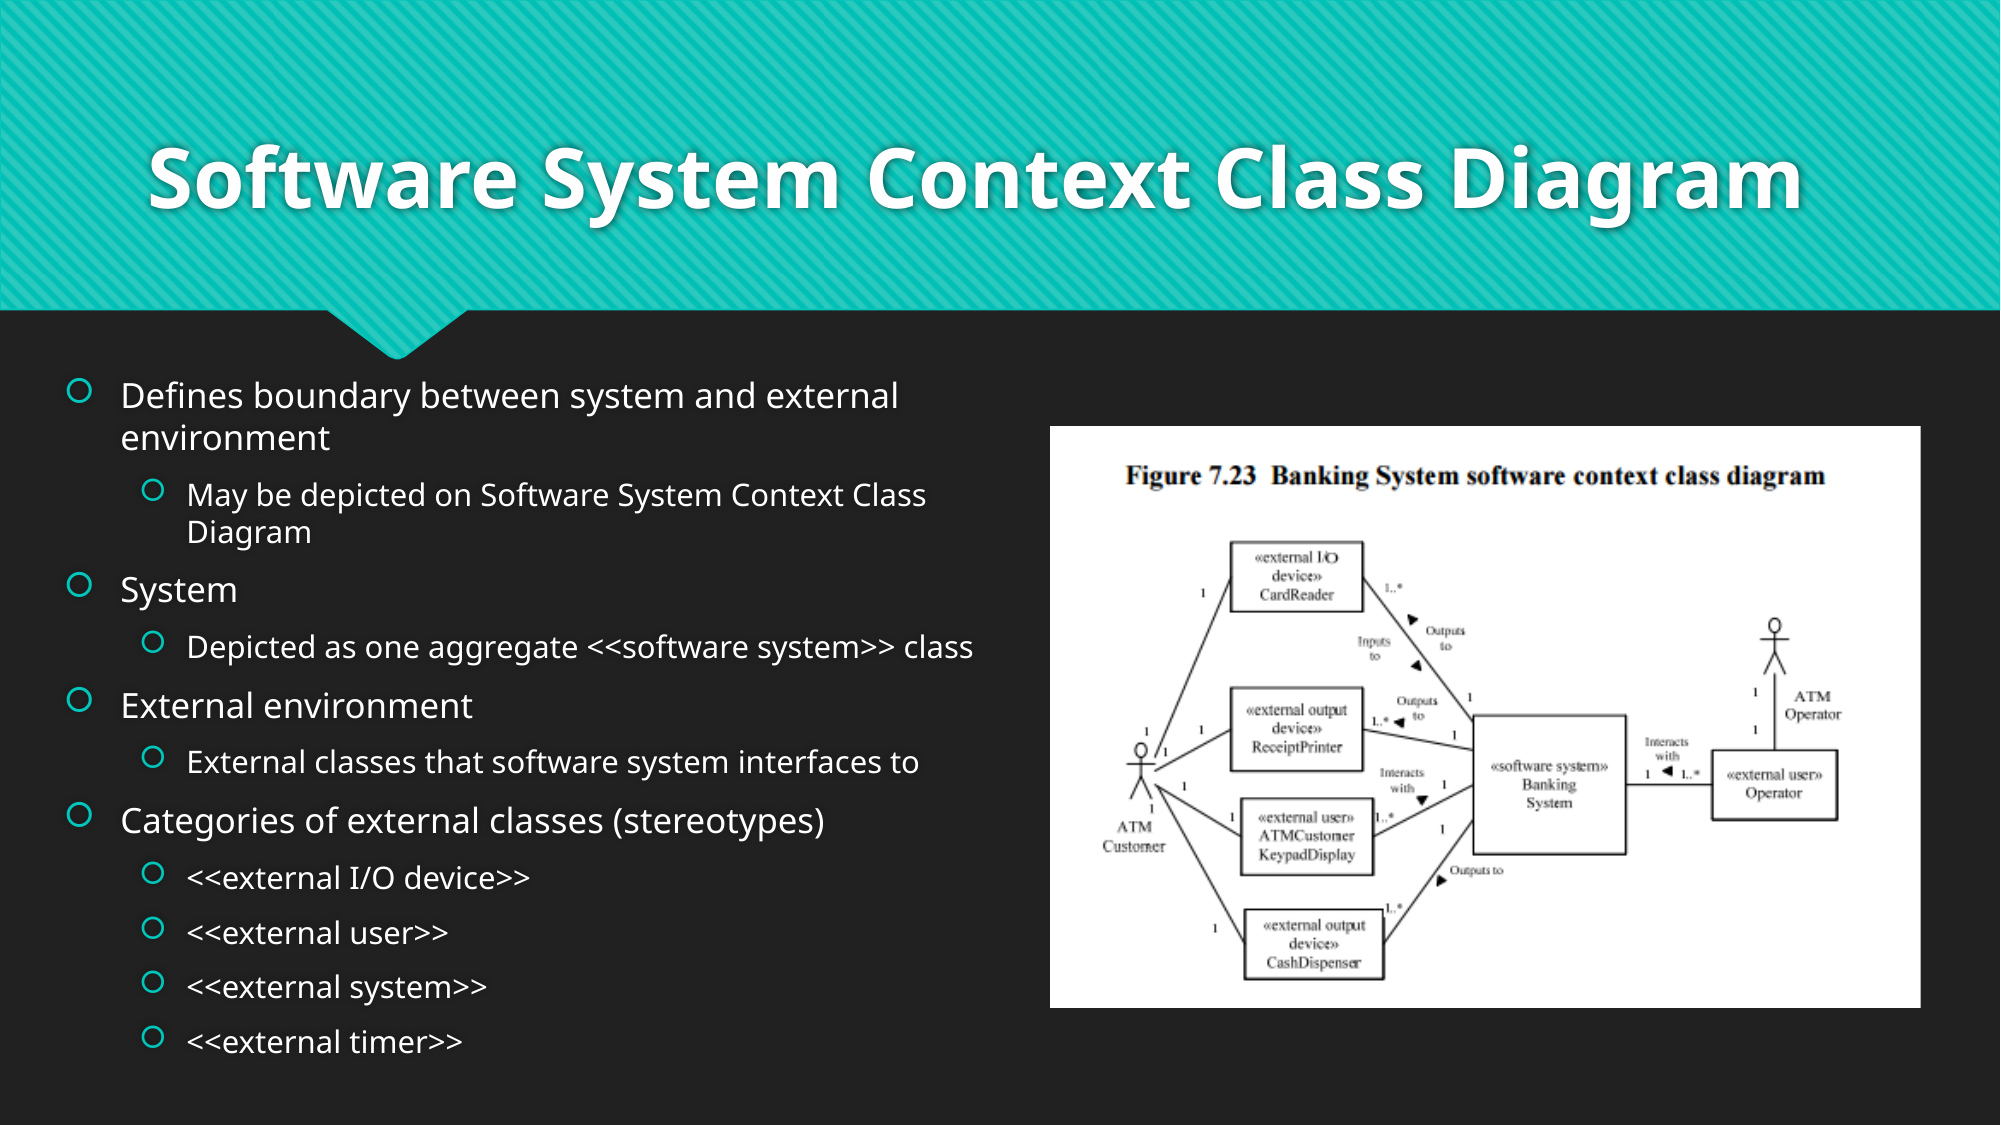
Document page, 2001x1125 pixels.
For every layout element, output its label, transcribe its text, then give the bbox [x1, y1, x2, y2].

list Defines boundary between system and external environment May be depicted on Software System Context Class Diagram System Depicted as one aggregate <<software system>> class External environment External classes that software system interfaces to Categories of external classes (stereotypes) <<external I/O device>> <<external user>> <<external system>> <<external timer>> [48, 364, 1050, 1070]
title Software System Context Class Diagram [132, 73, 1868, 233]
picture [1049, 425, 1921, 1009]
